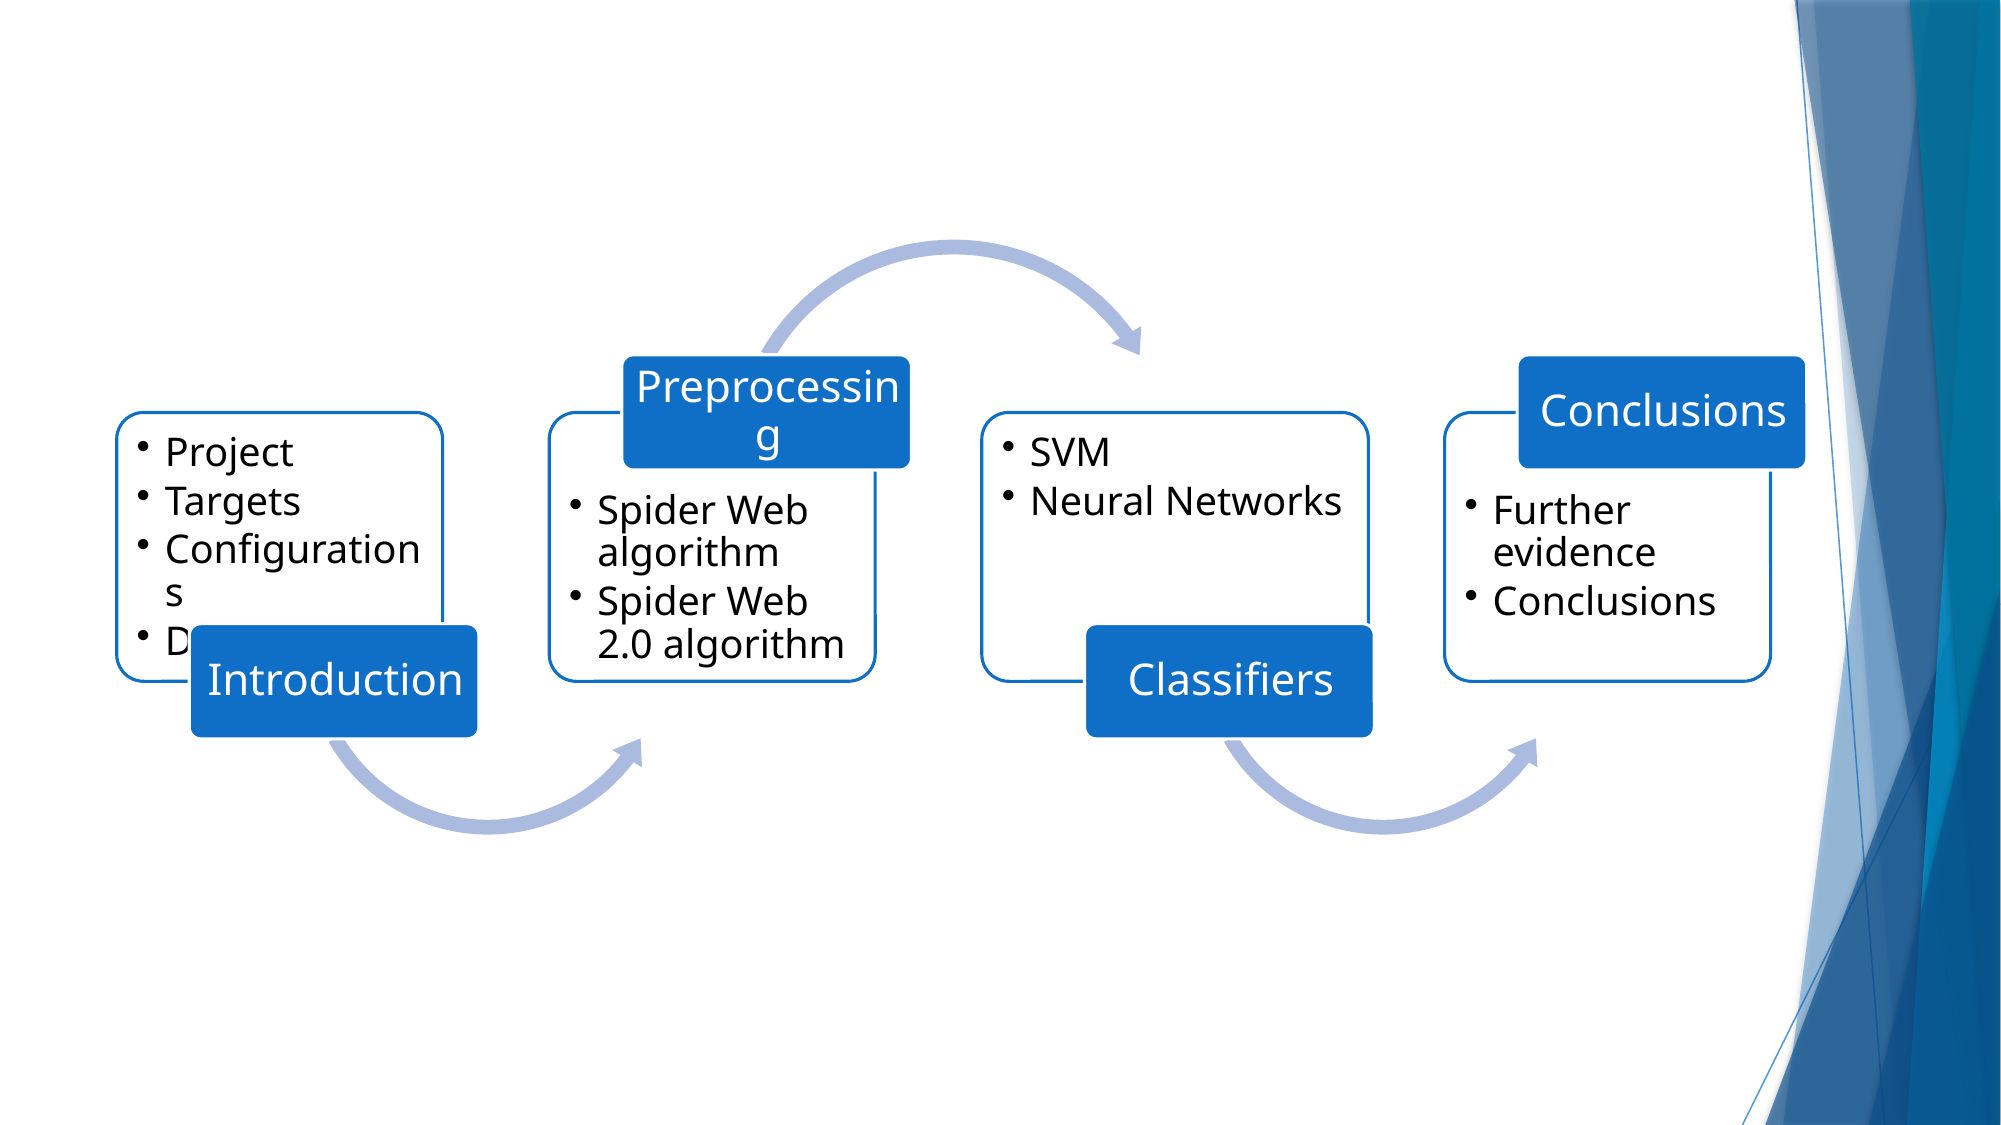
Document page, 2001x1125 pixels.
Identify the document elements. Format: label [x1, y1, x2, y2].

text_box [115, 216, 1809, 878]
